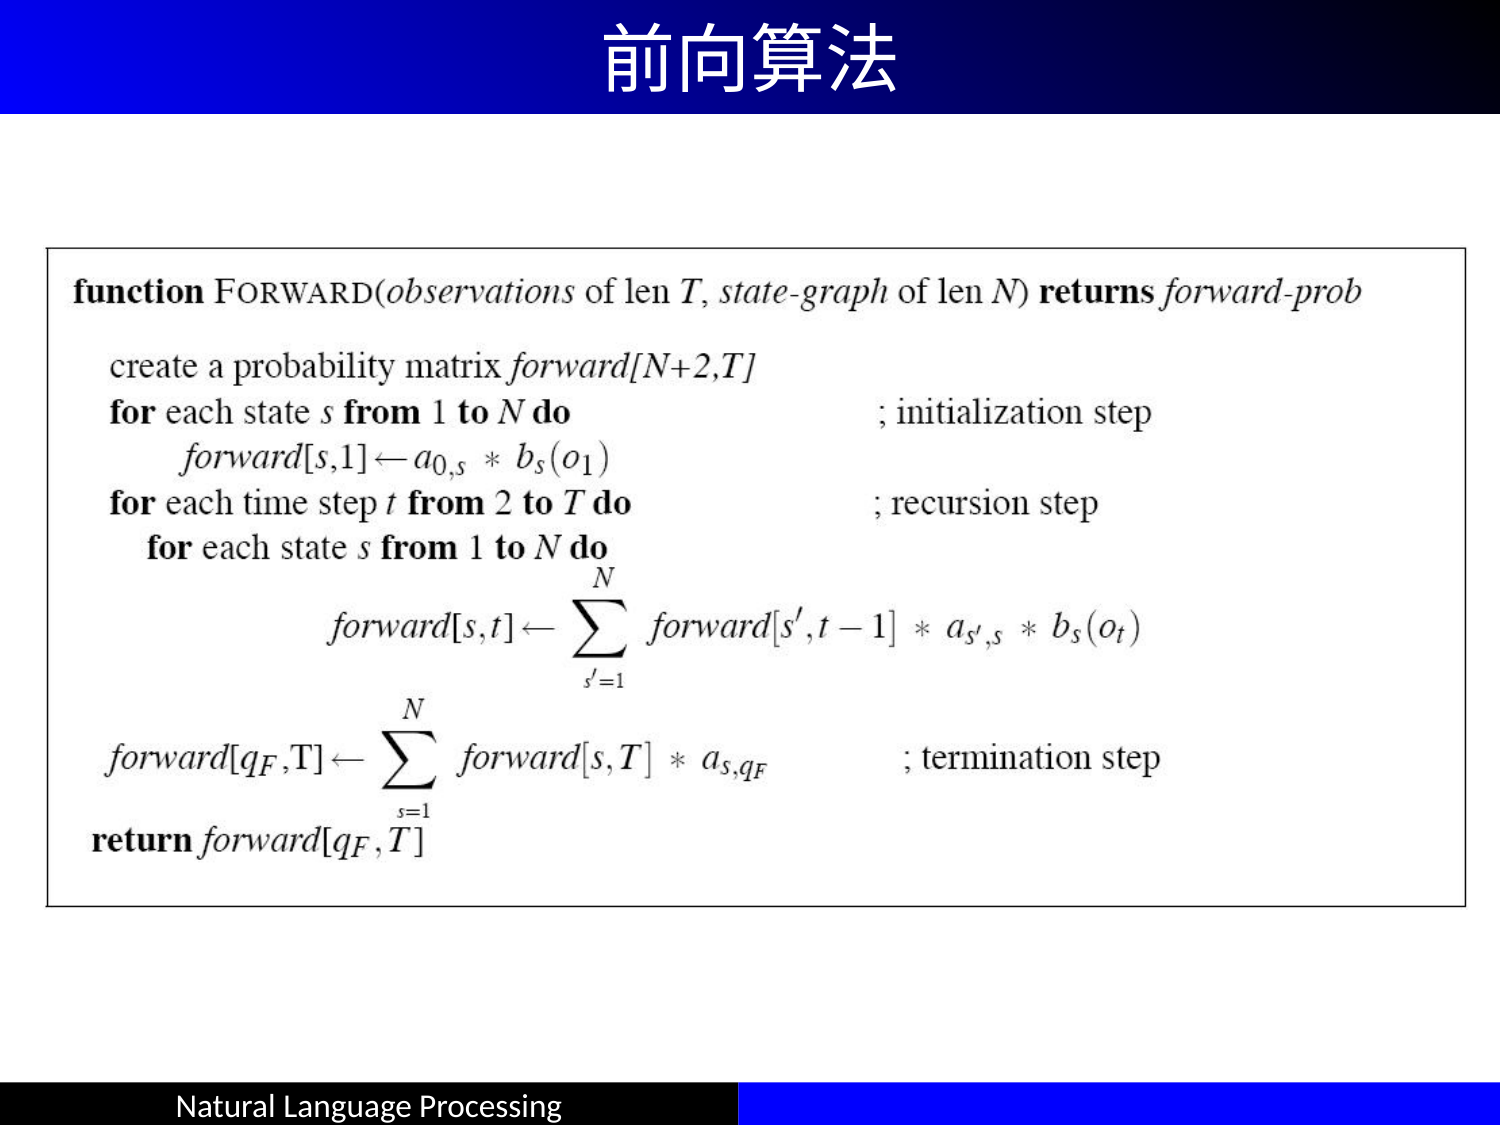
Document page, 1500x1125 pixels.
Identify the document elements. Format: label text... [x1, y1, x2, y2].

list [41, 243, 1469, 911]
title 前向算法 [0, 0, 1500, 115]
